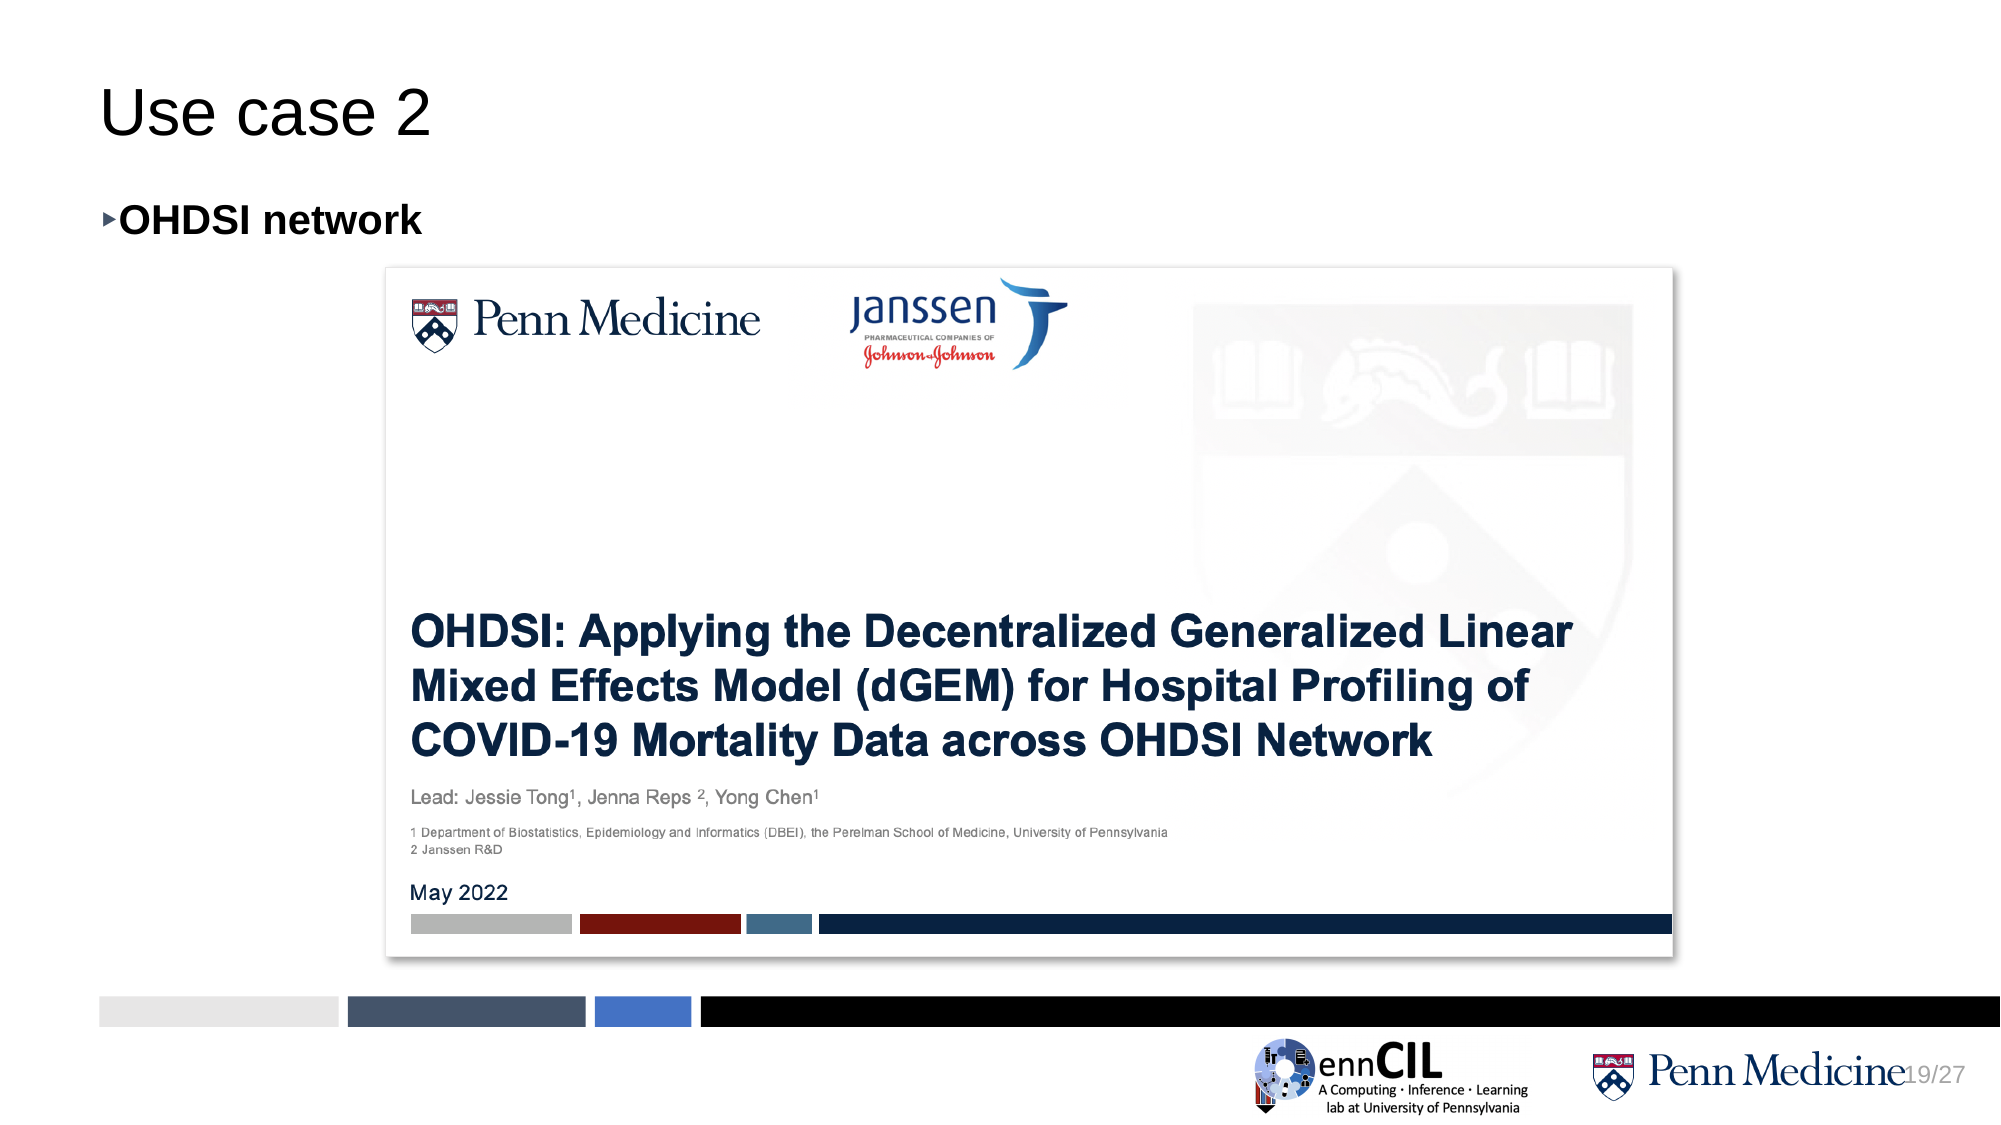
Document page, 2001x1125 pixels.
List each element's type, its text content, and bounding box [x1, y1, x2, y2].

picture [385, 267, 1673, 957]
picture [1252, 1035, 1532, 1118]
list OHDSI network [99, 182, 1916, 324]
title Use case 2 [99, 78, 1916, 151]
